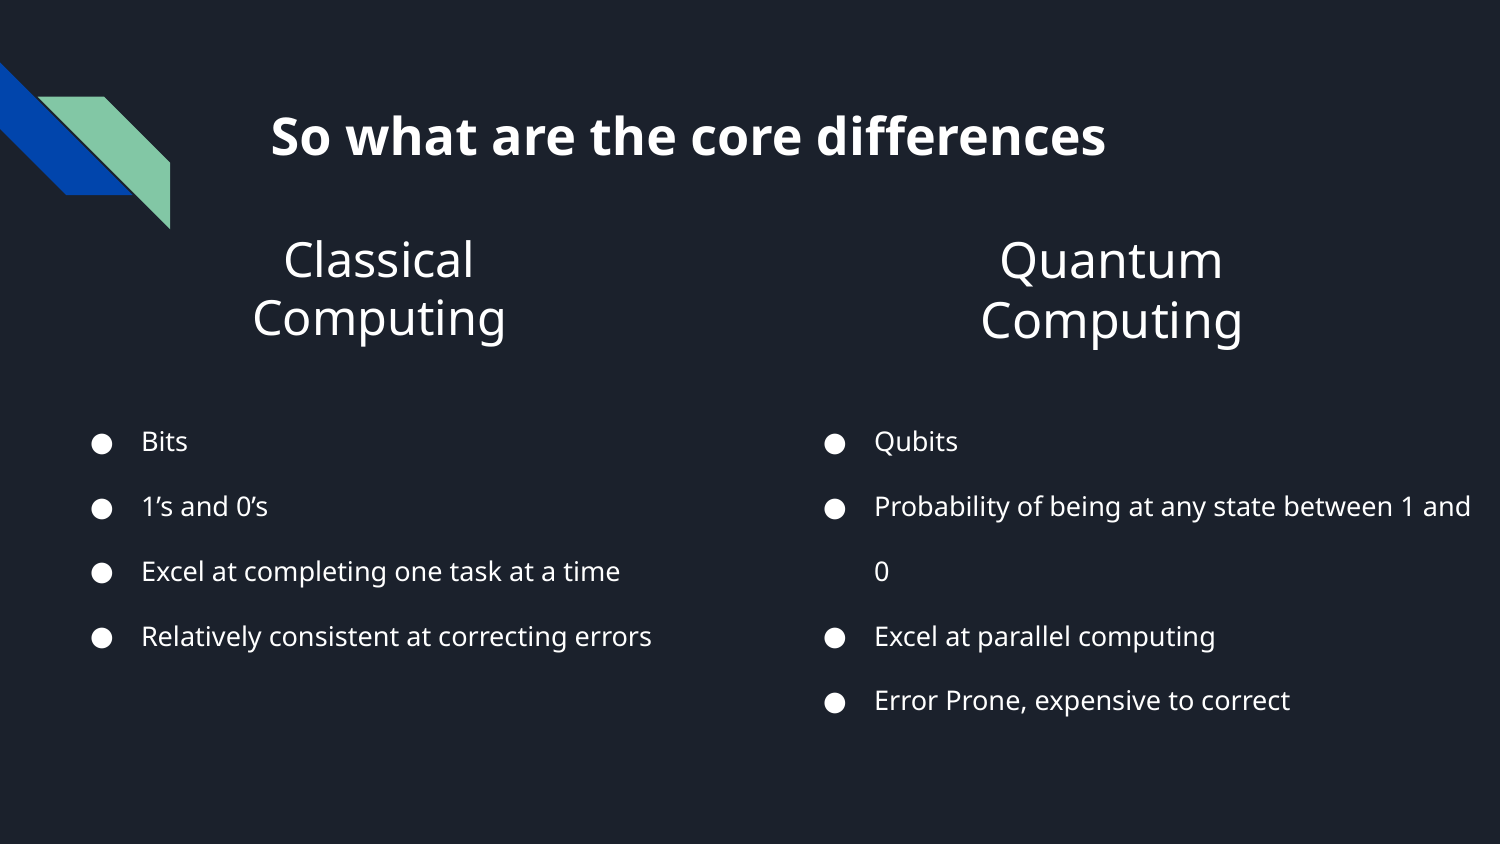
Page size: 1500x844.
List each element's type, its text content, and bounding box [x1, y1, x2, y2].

text_box So what are the core differences [255, 88, 1370, 202]
title Quantum Computing [784, 213, 1441, 366]
list Qubits Probability of being at any state between 1 and 0 Excel at parallel computing Error Prone, expensive to correct [784, 377, 1496, 752]
list Bits 1’s and 0’s Excel at completing one task at a time Relatively consistent at correcting errors [51, 377, 708, 750]
title Classical Computing [51, 213, 708, 360]
